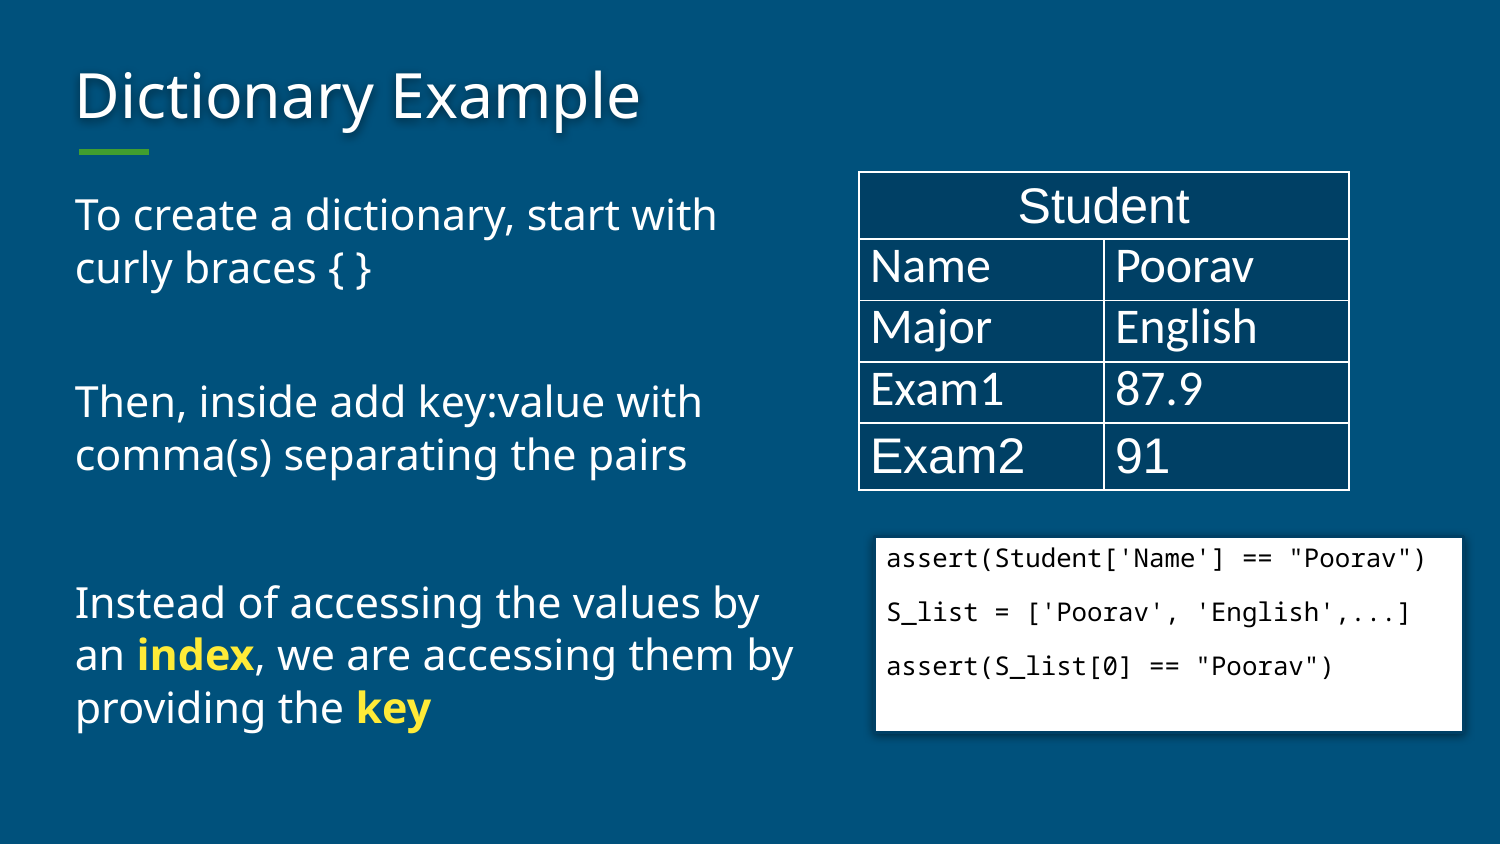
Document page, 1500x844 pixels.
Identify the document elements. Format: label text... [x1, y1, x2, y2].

table_header Student [860, 173, 1348, 238]
table_cell Exam2 [860, 424, 1103, 489]
title Dictionary Example [63, 39, 1437, 152]
table_cell Exam1 [860, 363, 1103, 422]
list assert(Student['Name'] == "Poorav") S_list = ['Poorav', 'English',...] assert(S_list[0] == "Poorav") [874, 536, 1464, 733]
list To create a dictionary, start with curly braces { } Then, inside add key:value with comma(s) separating the pairs Instead of accessing the values by an index, we are accessing them by providing the key [63, 183, 816, 750]
table_cell Name [860, 240, 1103, 300]
table_cell Major [860, 301, 1103, 361]
table_cell 87.9 [1105, 363, 1348, 422]
table_cell 91 [1105, 424, 1348, 489]
table_cell Poorav [1105, 240, 1348, 300]
table_cell English [1105, 301, 1348, 361]
